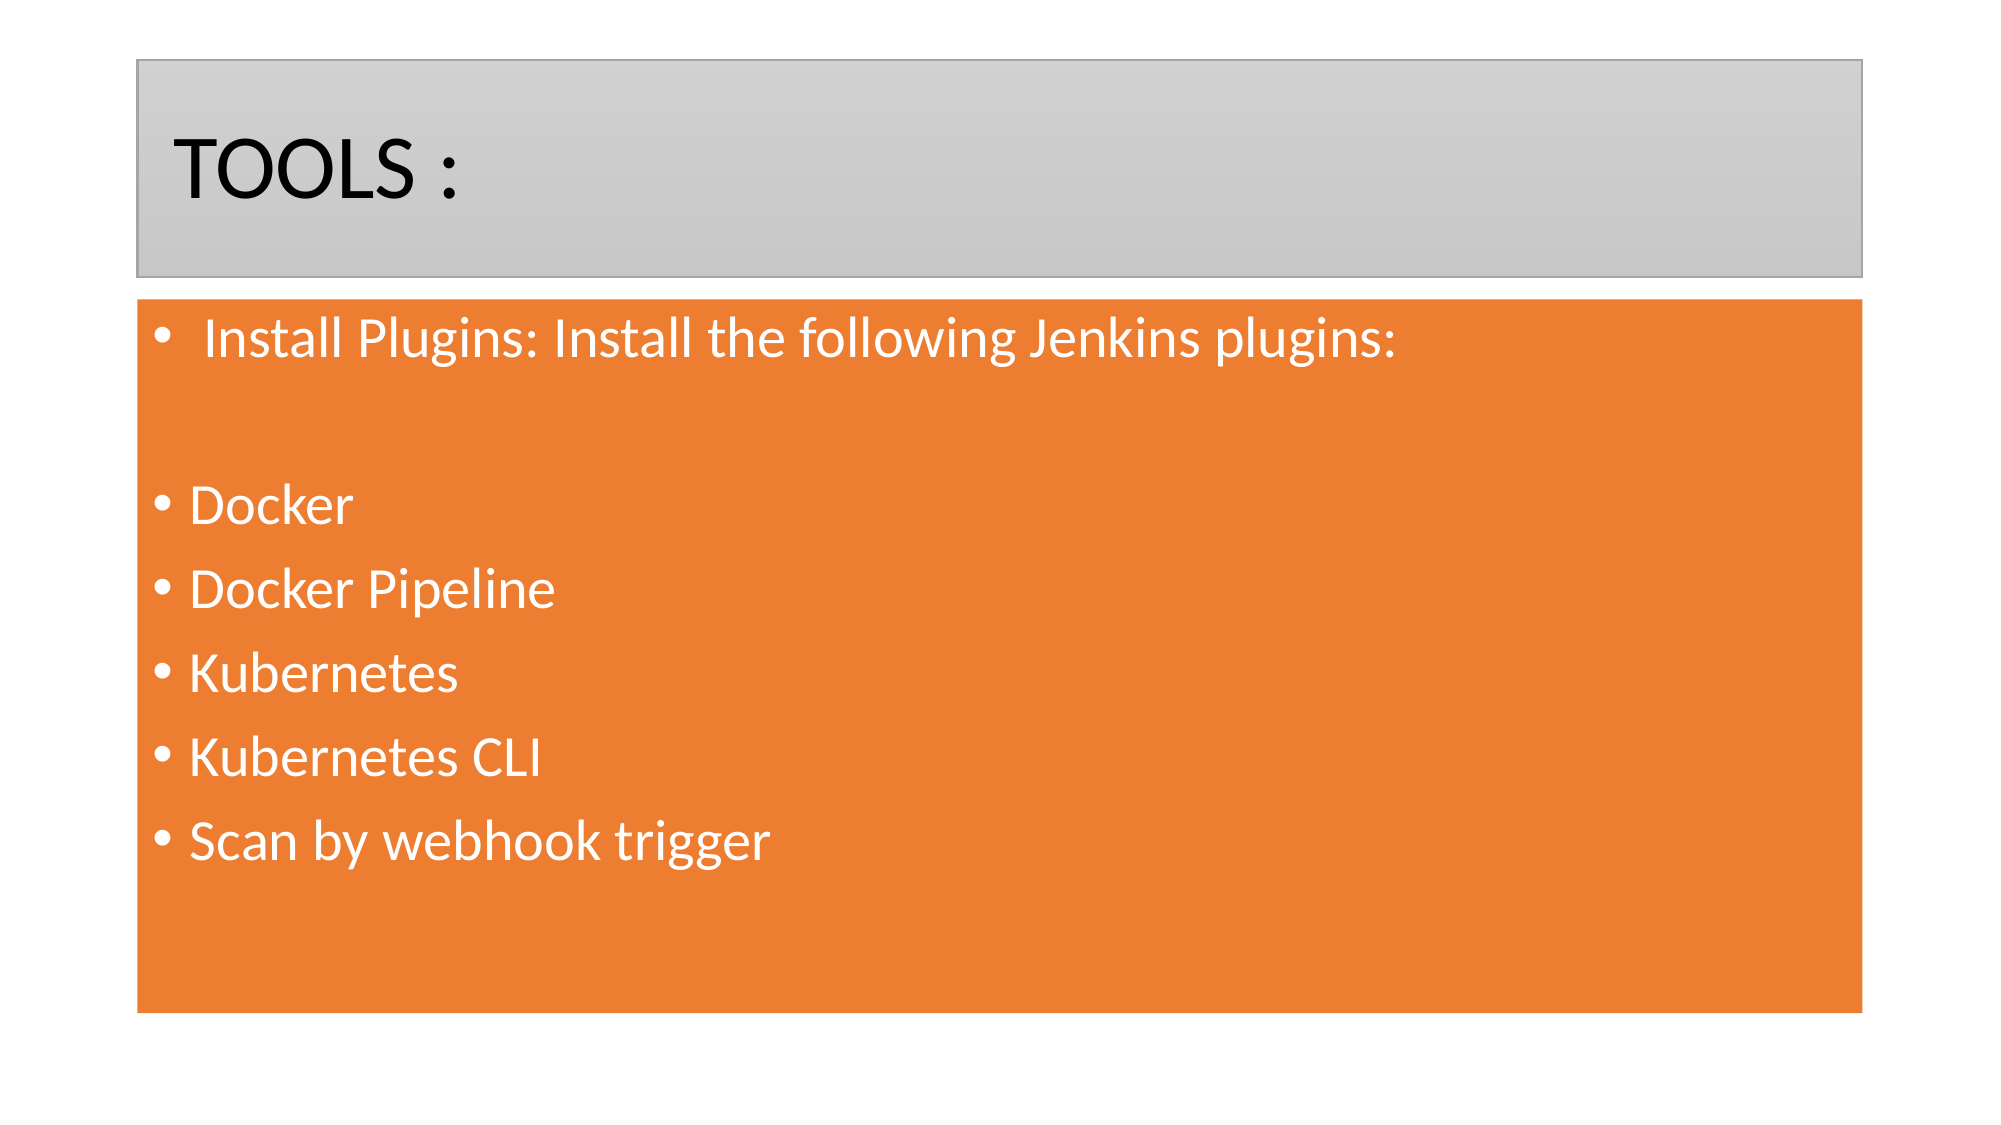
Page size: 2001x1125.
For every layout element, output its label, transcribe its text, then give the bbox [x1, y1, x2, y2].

list Install Plugins: Install the following Jenkins plugins: Docker Docker Pipeline Kubernetes Kubernetes CLI Scan by webhook trigger [137, 299, 1863, 1014]
title TOOLS : [136, 59, 1863, 278]
